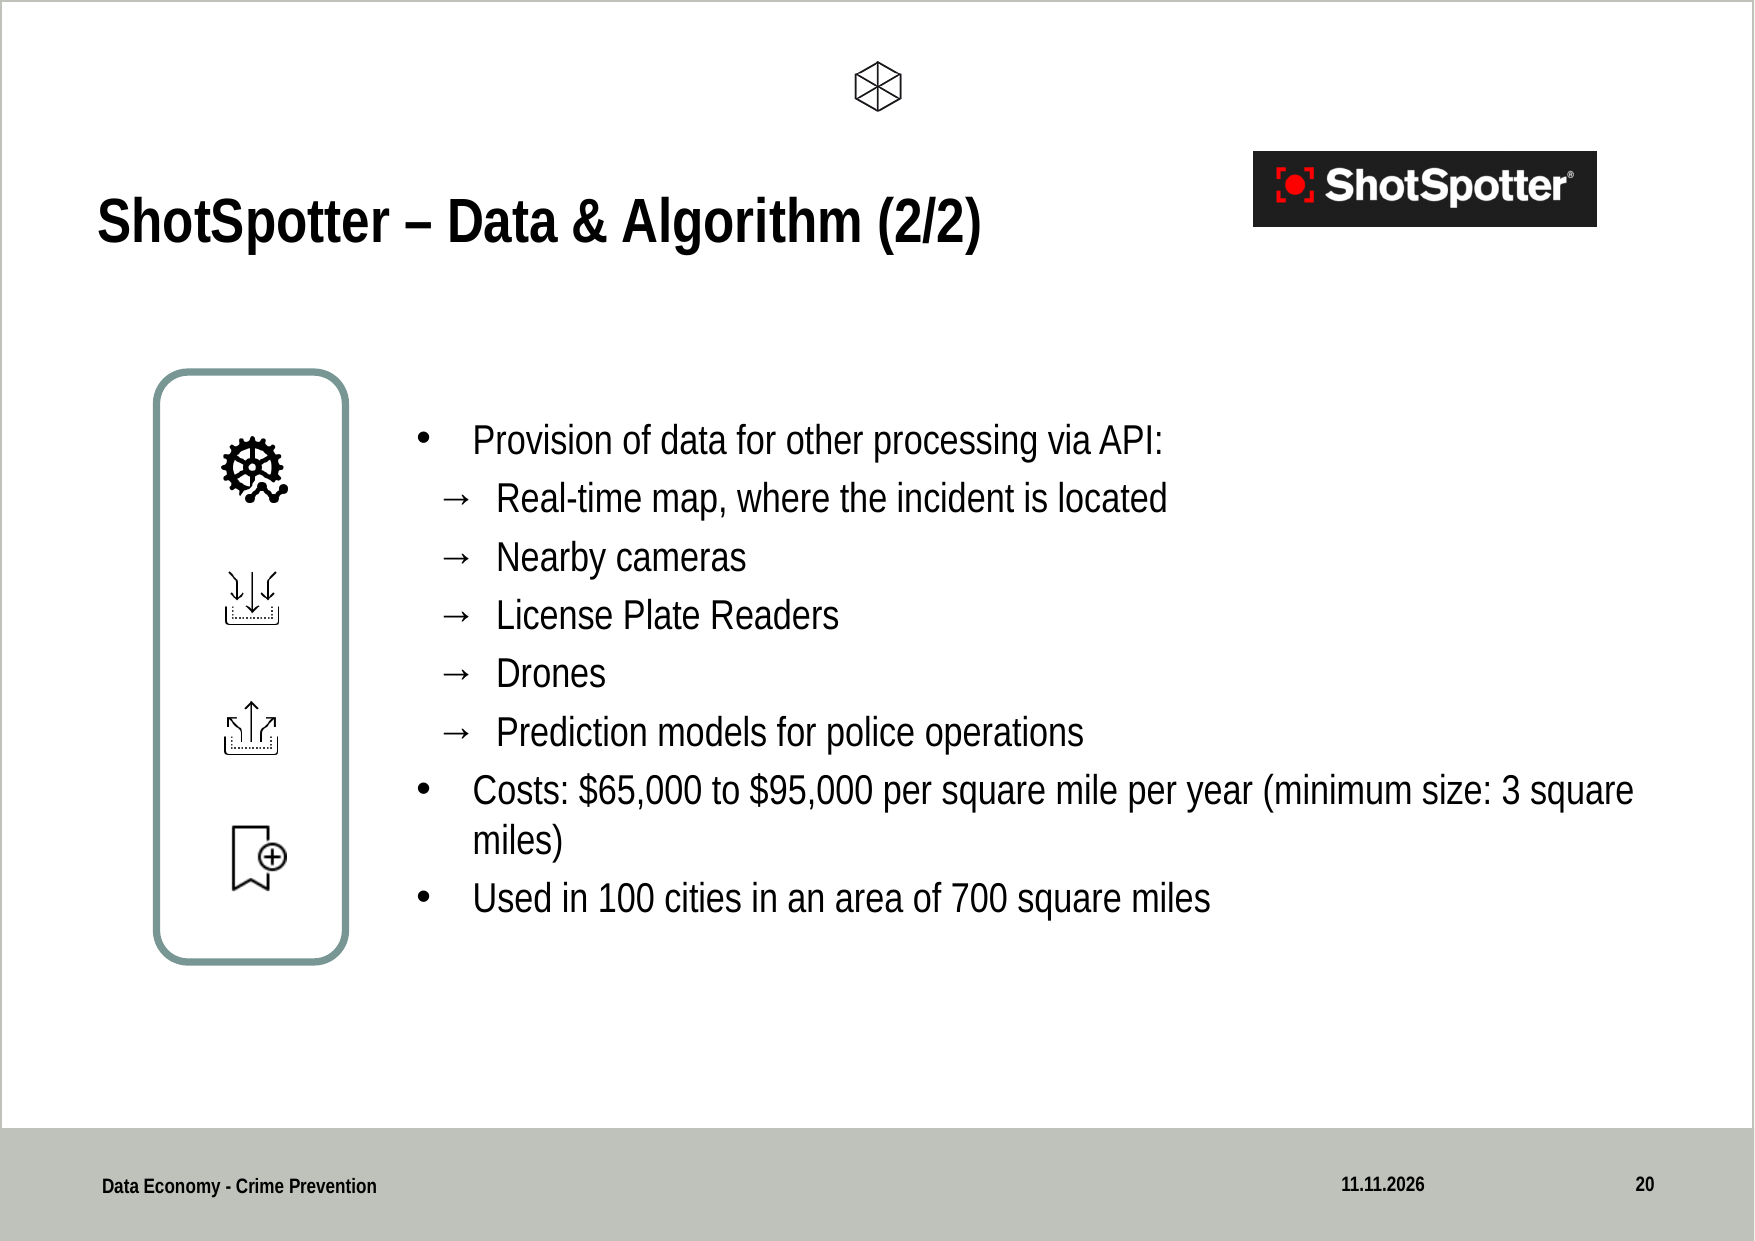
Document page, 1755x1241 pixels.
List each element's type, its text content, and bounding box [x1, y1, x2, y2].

list Provision of data for other processing via API: → Real-time map, where the incident is located → Nearby cameras → License Plate Readers → Drones → Prediction models for police operations Costs: $65,000 to $95,000 per square mile per year (minimum size: 3 square miles) Used in 100 cities in an area of 700 square miles [416, 371, 1657, 962]
text_box [154, 369, 348, 965]
picture [216, 562, 288, 634]
title ShotSpotter – Data & Algorithm (2/2) [97, 188, 1657, 340]
footer Data Economy - Crime Prevention [85, 1158, 869, 1211]
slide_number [1243, 1157, 1441, 1210]
picture [686, 61, 1068, 124]
picture [1252, 151, 1597, 227]
slide_number 20 [1538, 1157, 1655, 1210]
picture [215, 692, 287, 764]
picture [216, 431, 288, 504]
picture [215, 822, 287, 895]
